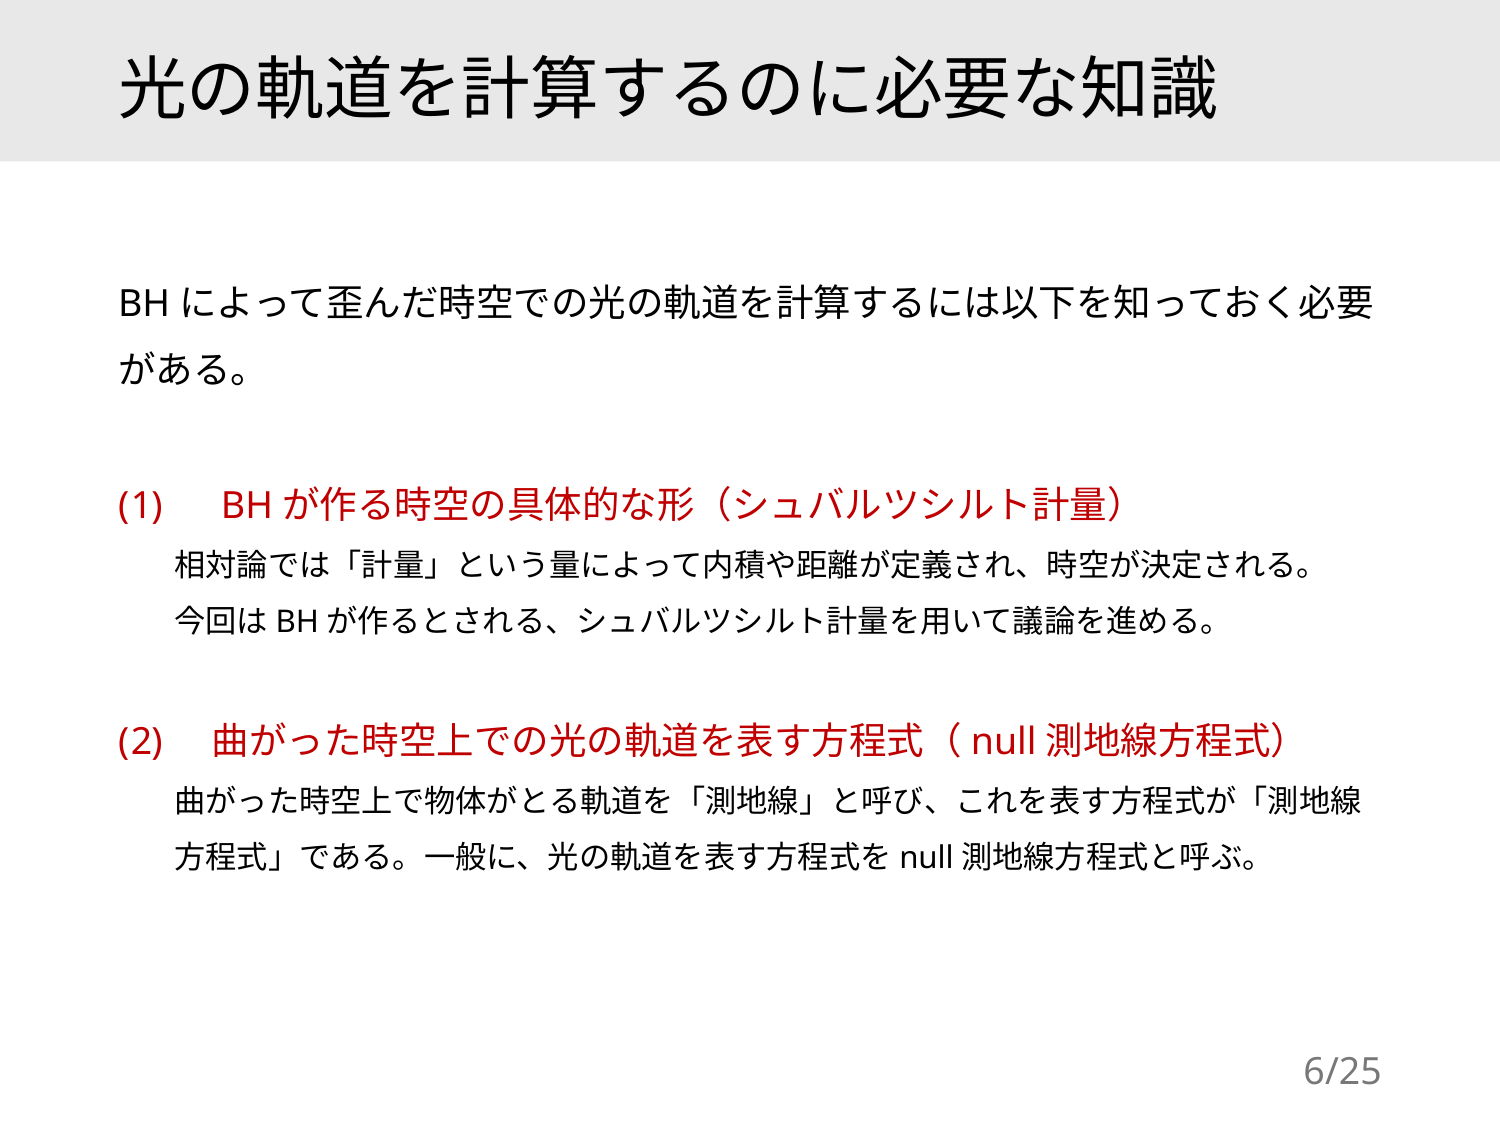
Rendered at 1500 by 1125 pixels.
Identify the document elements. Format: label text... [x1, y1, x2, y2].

title 光の軌道を計算するのに必要な知識 [103, 11, 1397, 173]
list BHによって歪んだ時空での光の軌道を計算するには以下を知っておく必要がある。 BHが作る時空の具体的な形（シュバルツシルト計量） 相対論では「計量」という量によって内積や距離が定義され、時空が決定される。 今回はBHが作るとされる、シュバルツシルト計量を用いて議論を進める。 曲がった時空上での光の軌道を表す方程式（null測地線方程式） 曲がった時空上で物体がとる軌道を「測地線」と呼び、これを表す方程式が「測地線方程式」である。一般に、光の軌道を表す方程式をnull測地線方程式と呼ぶ。 [103, 203, 1397, 1065]
slide_number 6/25 [1059, 1042, 1397, 1103]
text_box [0, 0, 1500, 163]
